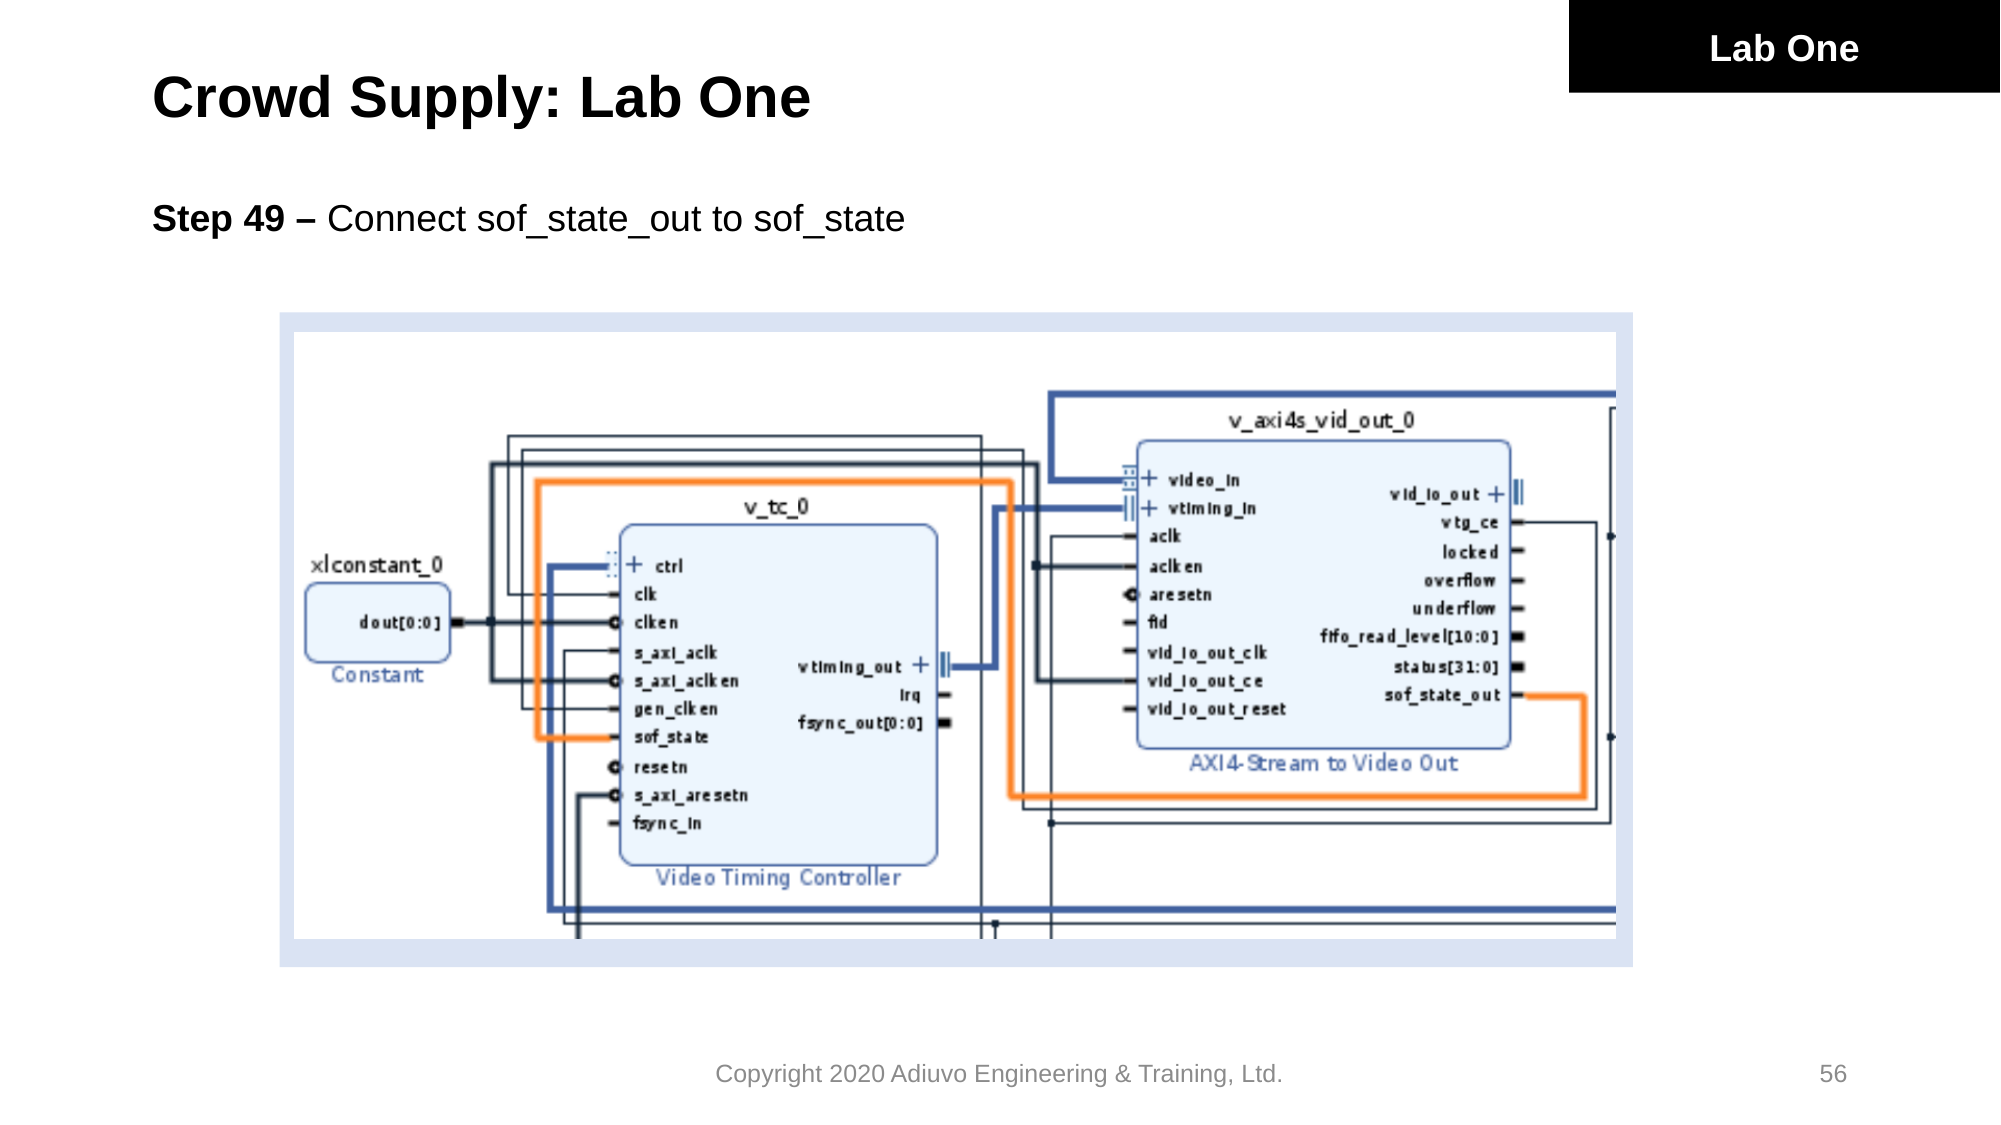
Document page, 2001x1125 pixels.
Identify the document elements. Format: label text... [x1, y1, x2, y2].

slide_number 56 [1412, 1042, 1863, 1103]
text_box Step 49 – Connect sof_state_out to sof_state [137, 186, 1863, 247]
title Crowd Supply: Lab One [137, 59, 1863, 153]
text_box Lab One [1568, 0, 2000, 94]
picture [294, 332, 1616, 939]
footer Copyright 2020 Adiuvo Engineering & Training, Ltd. [662, 1042, 1338, 1103]
text_box [279, 311, 1634, 968]
